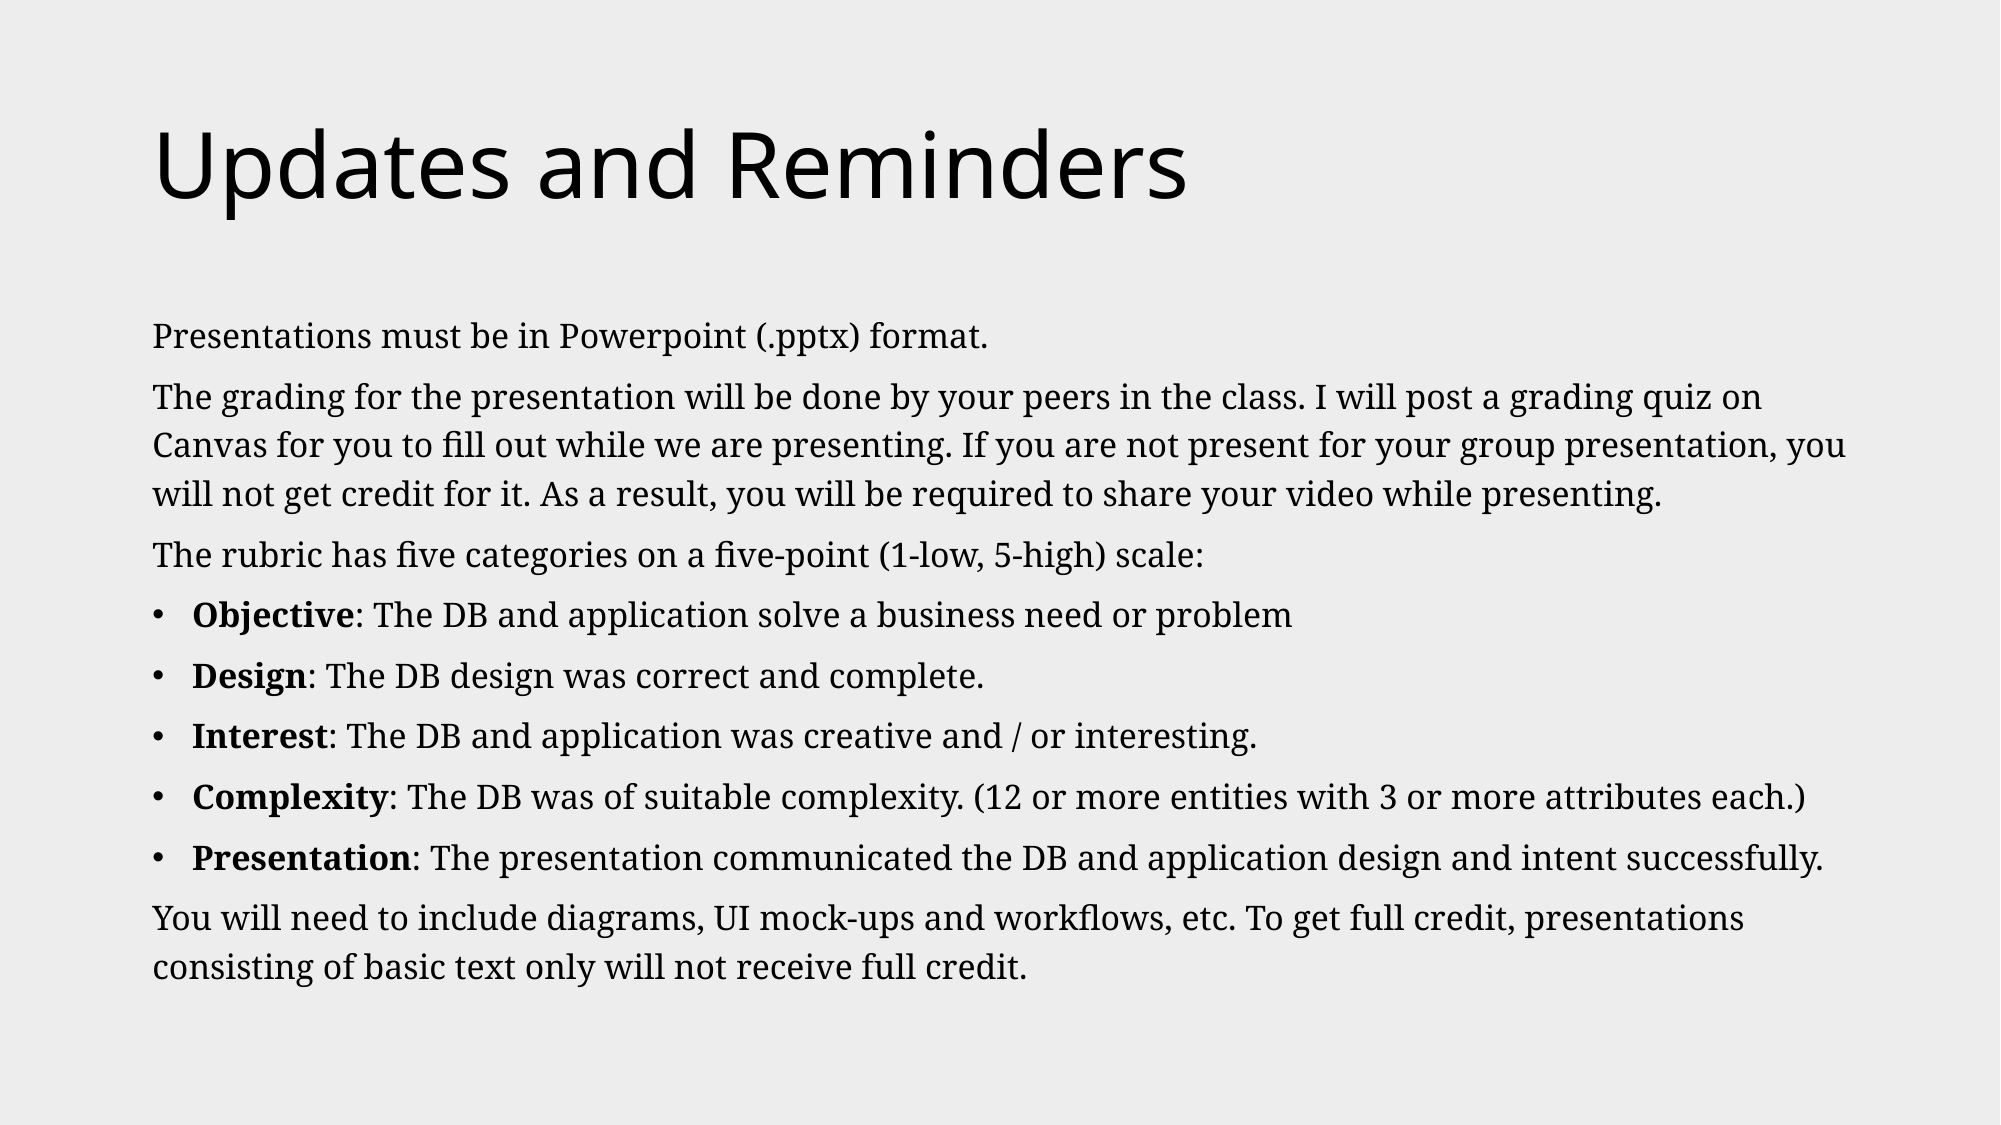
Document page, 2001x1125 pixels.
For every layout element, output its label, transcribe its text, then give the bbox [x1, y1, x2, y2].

list Presentations must be in Powerpoint (.pptx) format. The grading for the presentation will be done by your peers in the class. I will post a grading quiz on Canvas for you to fill out while we are presenting. If you are not present for your group presentation, you will not get credit for it. As a result, you will be required to share your video while presenting. The rubric has five categories on a five-point (1-low, 5-high) scale: Objective: The DB and application solve a business need or problem Design: The DB design was correct and complete. Interest: The DB and application was creative and / or interesting. Complexity: The DB was of suitable complexity. (12 or more entities with 3 or more attributes each.) Presentation: The presentation communicated the DB and application design and intent successfully. You will need to include diagrams, UI mock-ups and workflows, etc. To get full credit, presentations consisting of basic text only will not receive full credit. [137, 299, 1863, 1014]
title Updates and Reminders [137, 59, 1863, 278]
